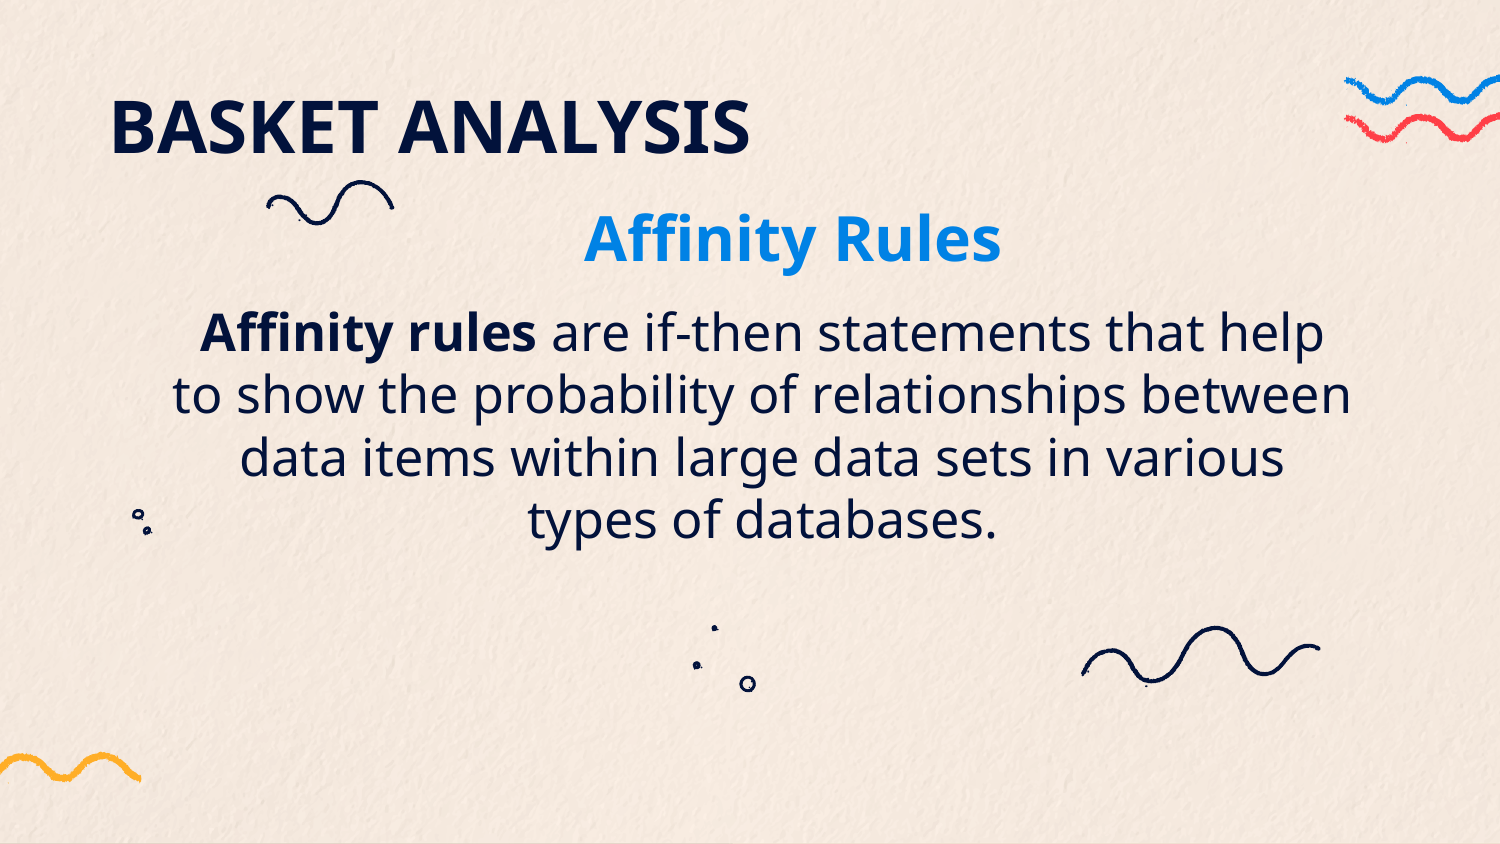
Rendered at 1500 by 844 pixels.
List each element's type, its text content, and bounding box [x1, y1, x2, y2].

text_box BASKET ANALYSIS [93, 65, 1380, 160]
title Affinity Rules [569, 183, 1105, 284]
subtitle Affinity rules are if-then statements that help to show the probability of relationships between data items within large data sets in various types of databases. [157, 284, 1369, 505]
